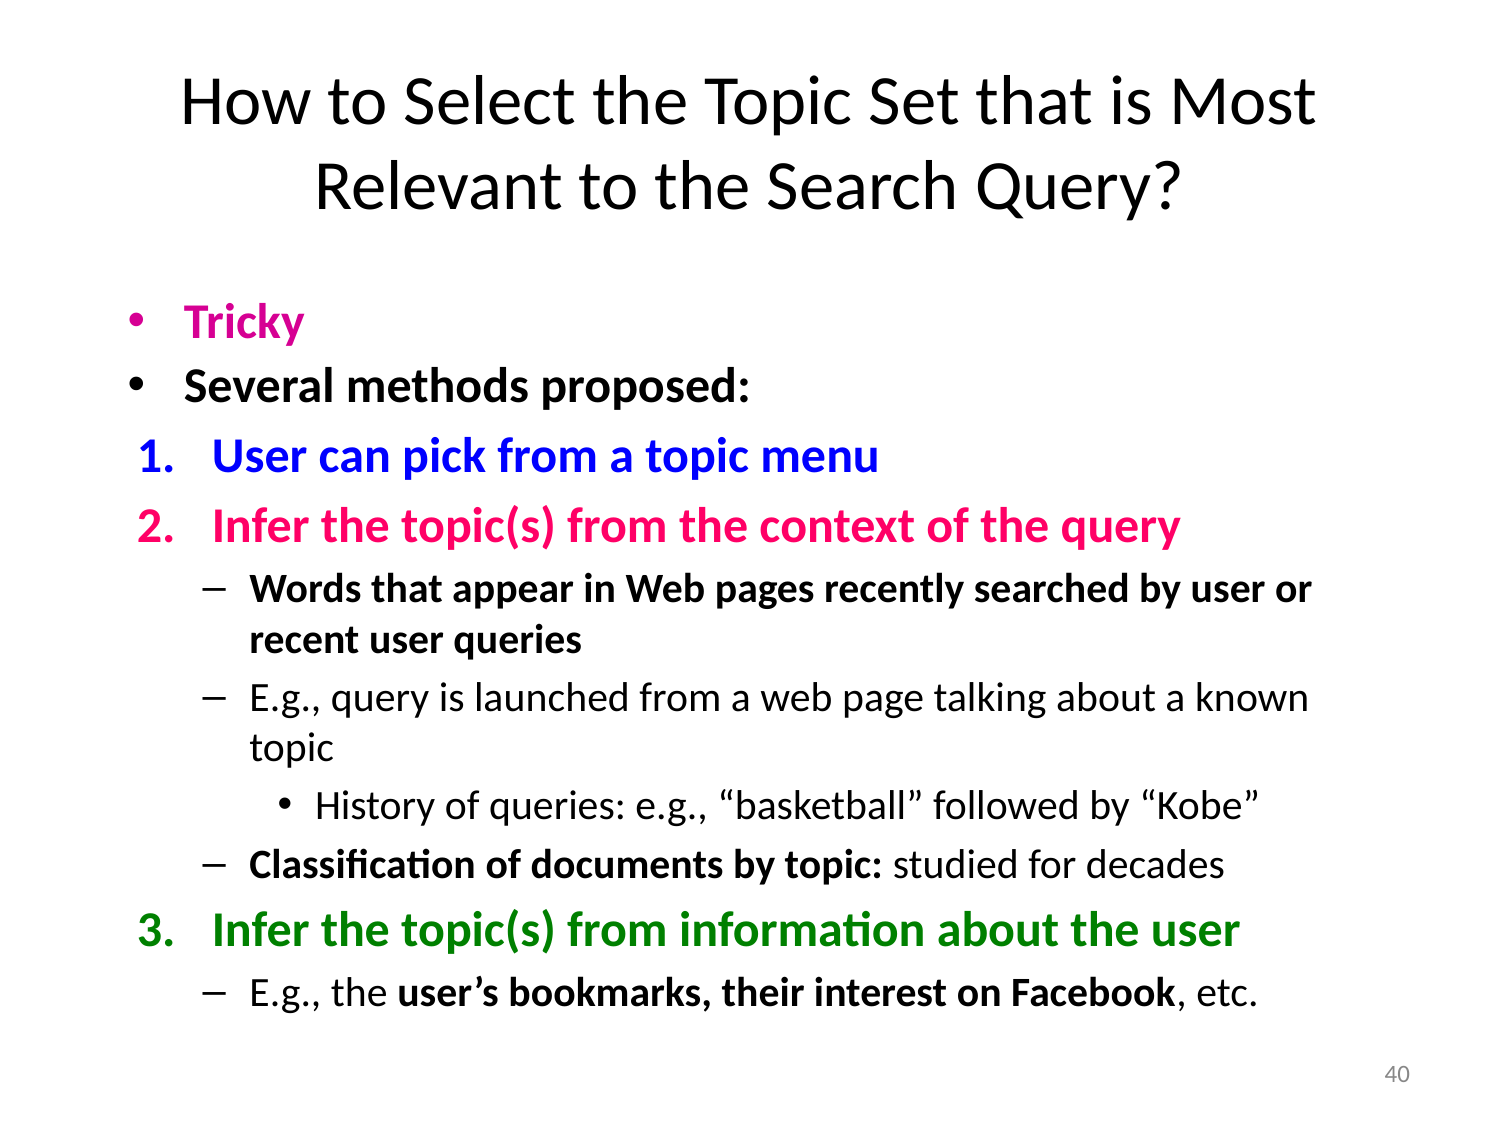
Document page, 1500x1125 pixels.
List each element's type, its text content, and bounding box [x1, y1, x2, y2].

list Tricky Several methods proposed: User can pick from a topic menu Infer the topic(s) from the context of the query Words that appear in Web pages recently searched by user or recent user queries E.g., query is launched from a web page talking about a known topic History of queries: e.g., “basketball” followed by “Kobe” Classification of documents by topic: studied for decades Infer the topic(s) from information about the user E.g., the user’s bookmarks, their interest on Facebook, etc. [112, 287, 1388, 1050]
title How to Select the Topic Set that is Most Relevant to the Search Query? [75, 45, 1425, 233]
slide_number ‹#› [1074, 1042, 1425, 1103]
